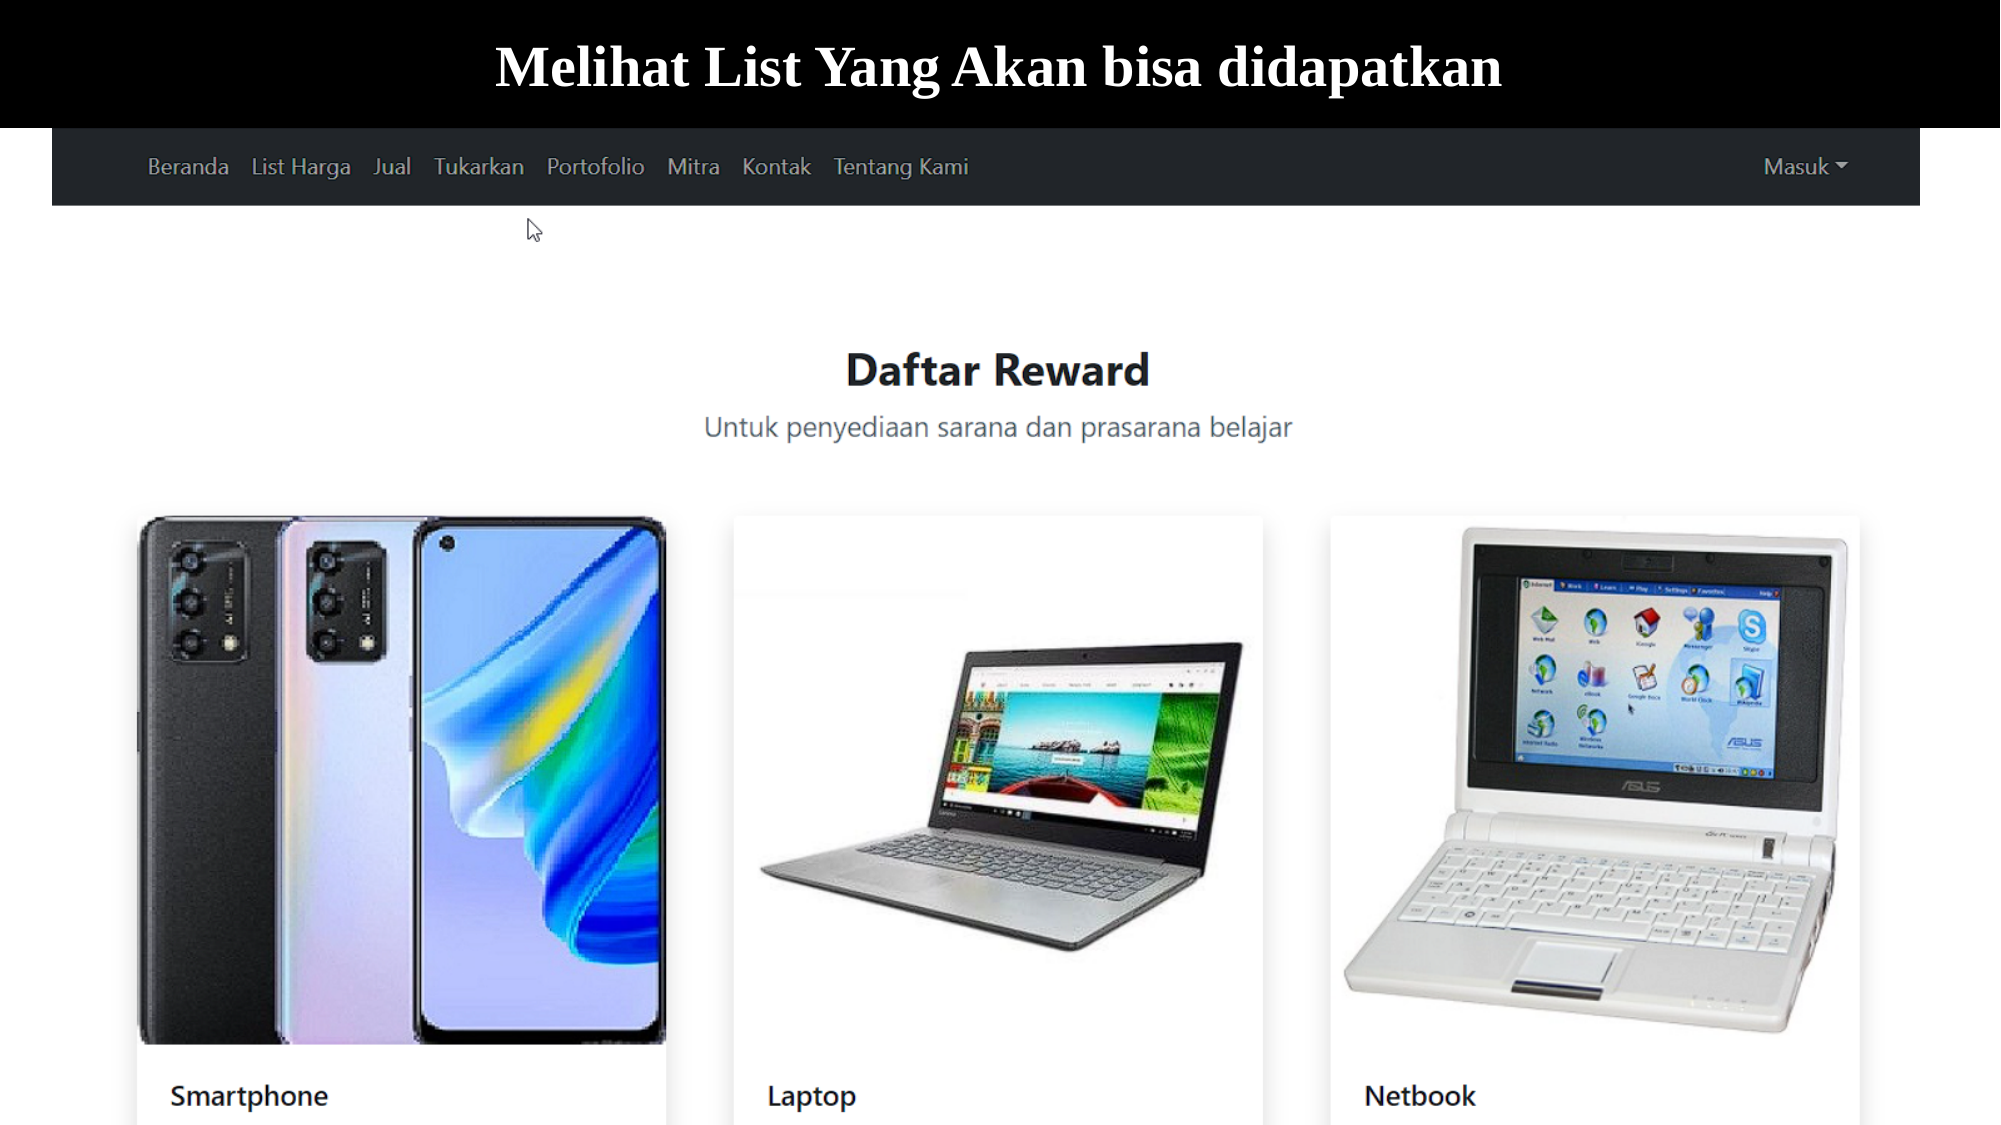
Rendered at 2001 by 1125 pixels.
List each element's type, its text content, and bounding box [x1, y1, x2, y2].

picture [52, 127, 1920, 1125]
text_box Melihat List Yang Akan bisa didapatkan [0, 0, 2000, 128]
